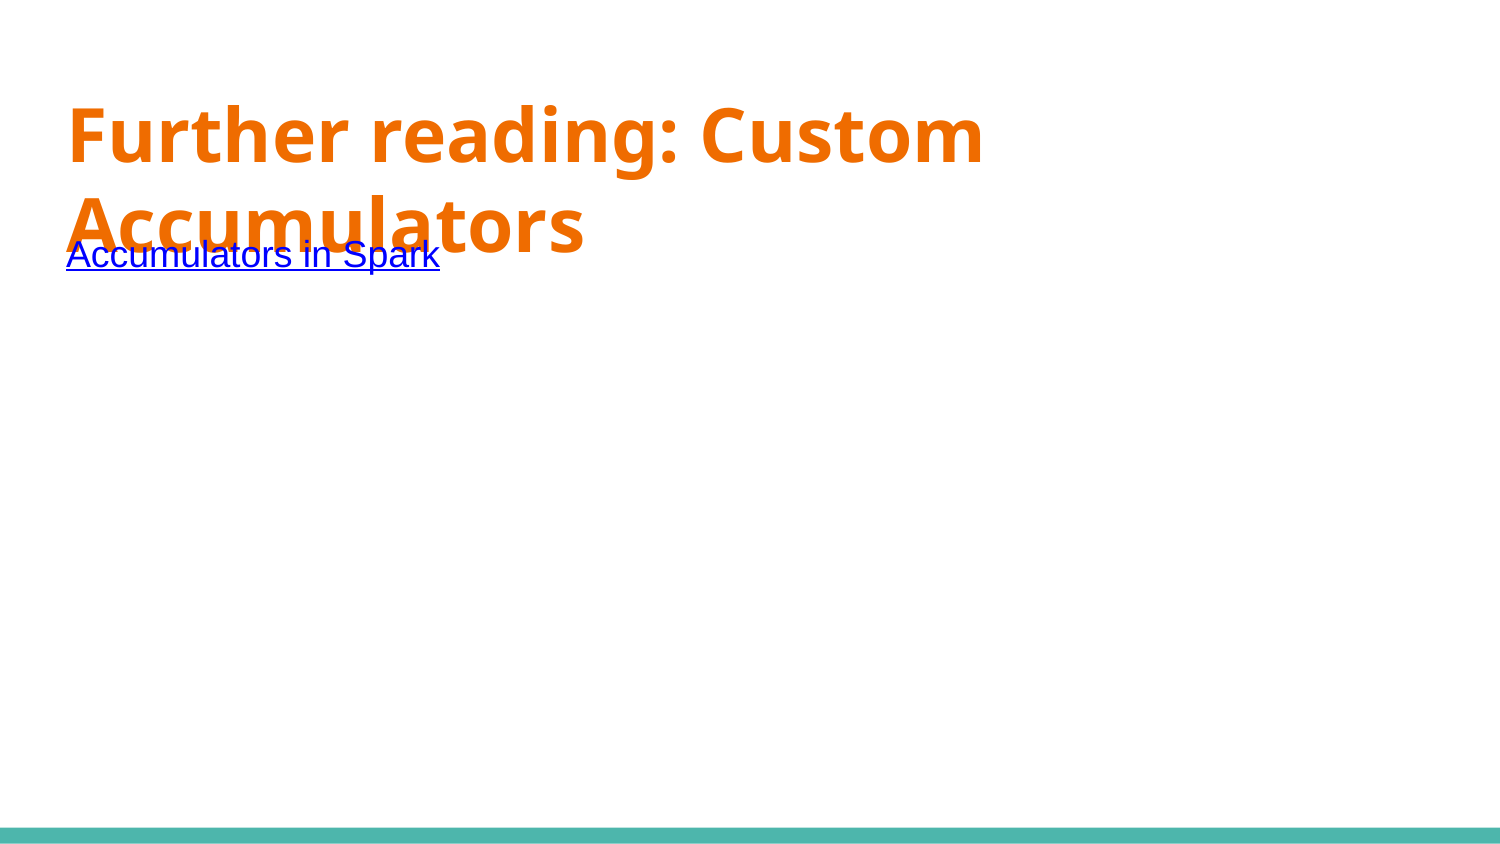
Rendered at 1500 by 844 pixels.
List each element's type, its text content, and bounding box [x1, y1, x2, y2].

list Accumulators in Spark [51, 207, 1449, 750]
title Further reading: Custom Accumulators [51, 72, 1449, 189]
